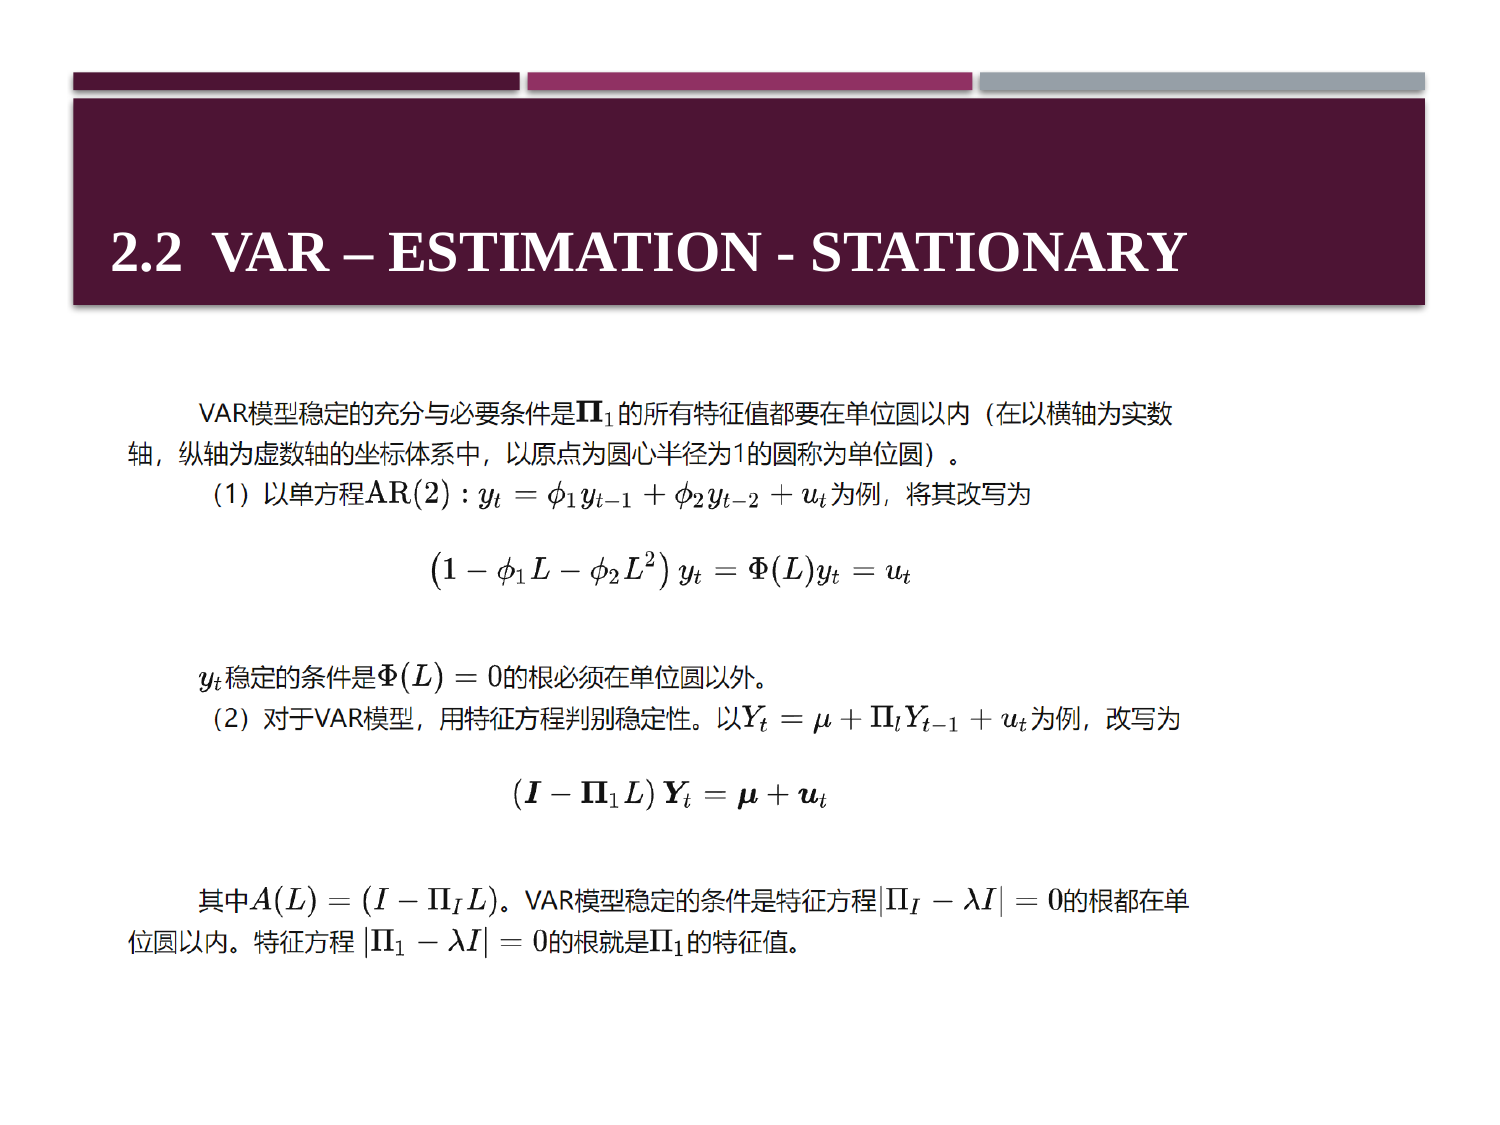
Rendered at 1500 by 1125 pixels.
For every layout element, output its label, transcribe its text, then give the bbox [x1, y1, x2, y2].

picture [86, 361, 1274, 988]
title 2.2 VAR – estimation - stationary [95, 112, 1406, 291]
